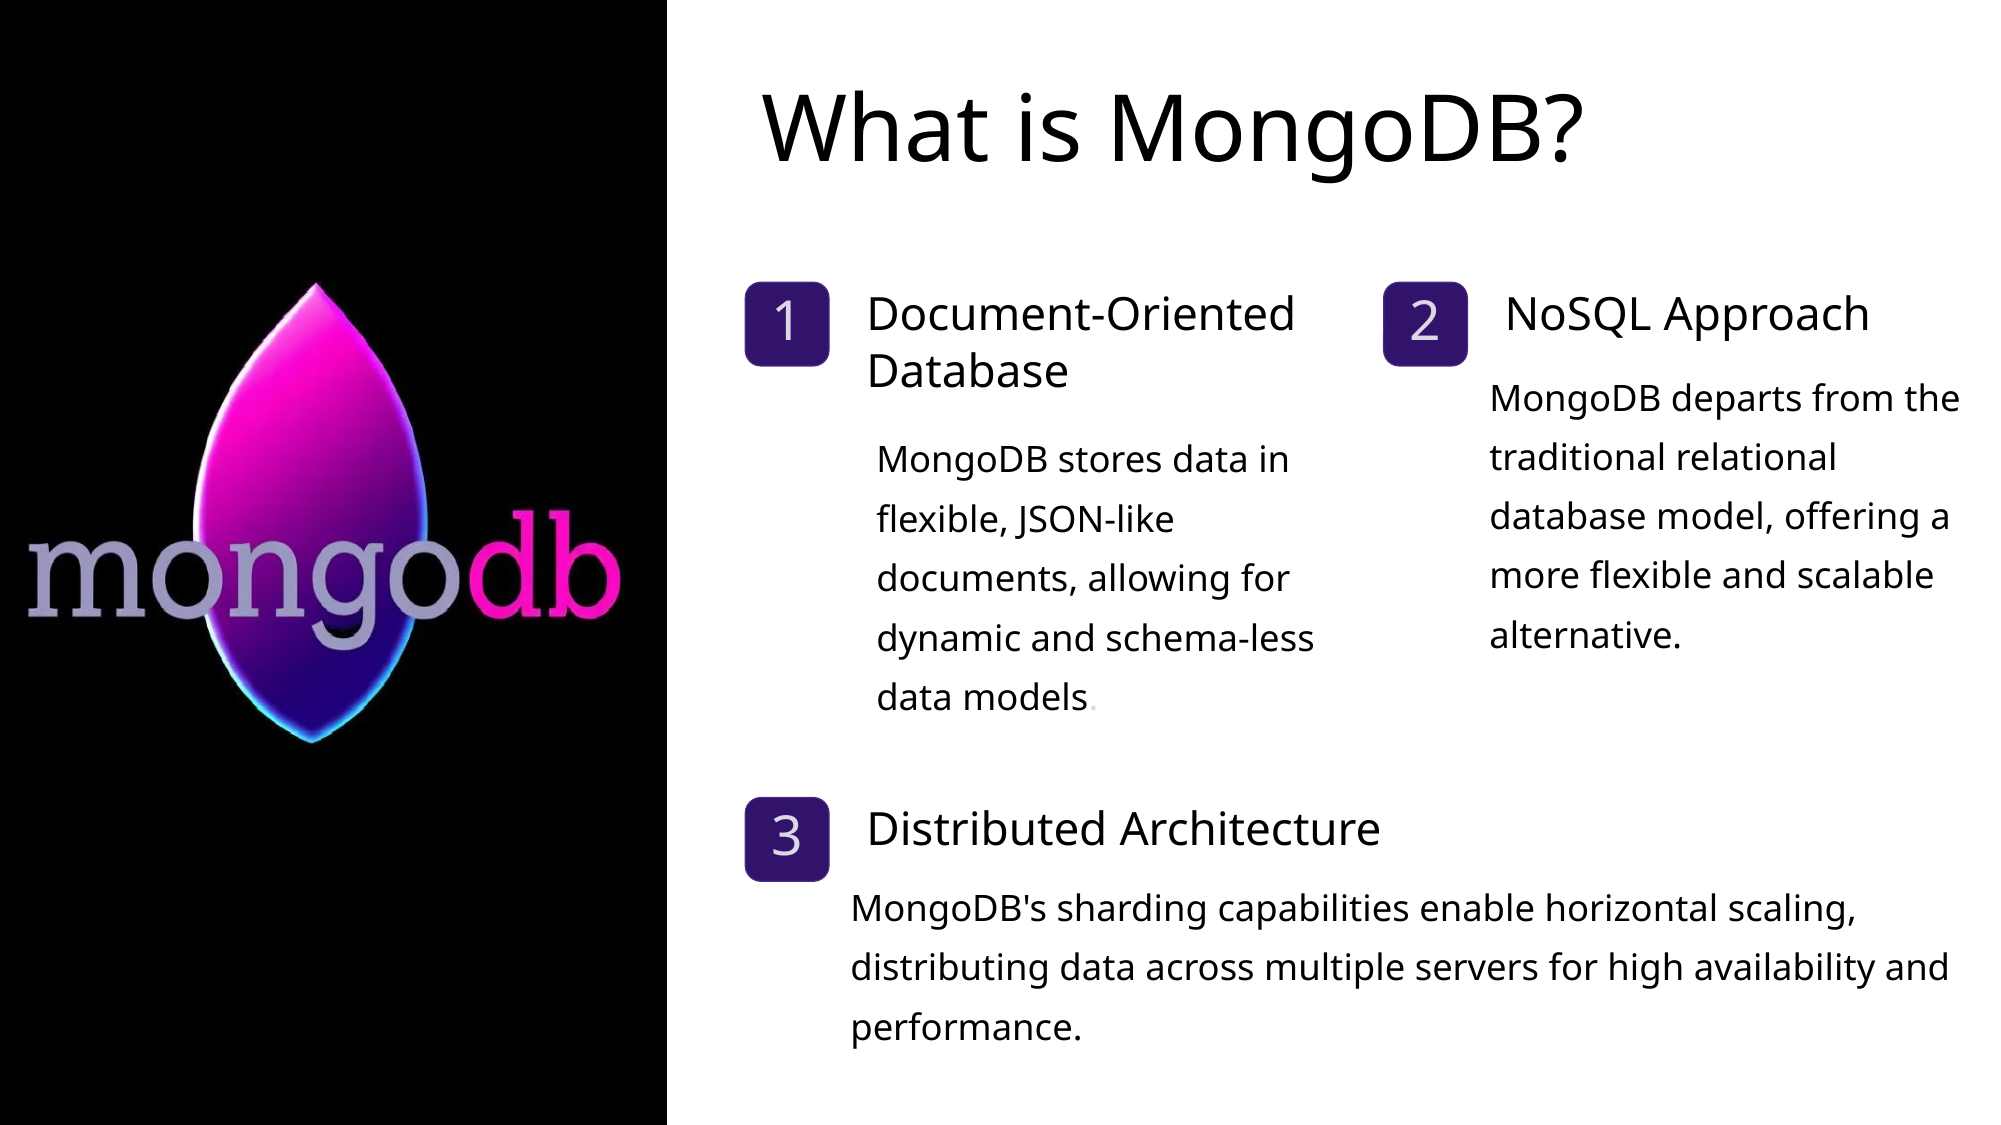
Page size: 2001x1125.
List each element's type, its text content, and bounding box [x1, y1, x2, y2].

text_box What is MongoDB? [761, 64, 1692, 181]
text_box [745, 797, 830, 882]
text_box [1383, 282, 1468, 366]
text_box 3 [771, 811, 803, 868]
text_box MongoDB stores data in flexible, JSON-like documents, allowing for dynamic and schema-less data models. [876, 420, 1357, 719]
text_box Document-Oriented Database [866, 282, 1347, 399]
text_box 2 [1409, 296, 1442, 352]
text_box MongoDB's sharding capabilities enable horizontal scaling, distributing data across multiple servers for high availability and performance. [850, 869, 1970, 1048]
text_box [745, 282, 830, 366]
text_box 1 [777, 296, 798, 352]
text_box MongoDB departs from the traditional relational database model, offering a more flexible and scalable alternative. [1489, 358, 1970, 657]
picture [0, 0, 667, 1125]
text_box Distributed Architecture [866, 797, 1432, 856]
text_box NoSQL Approach [1504, 282, 1970, 341]
